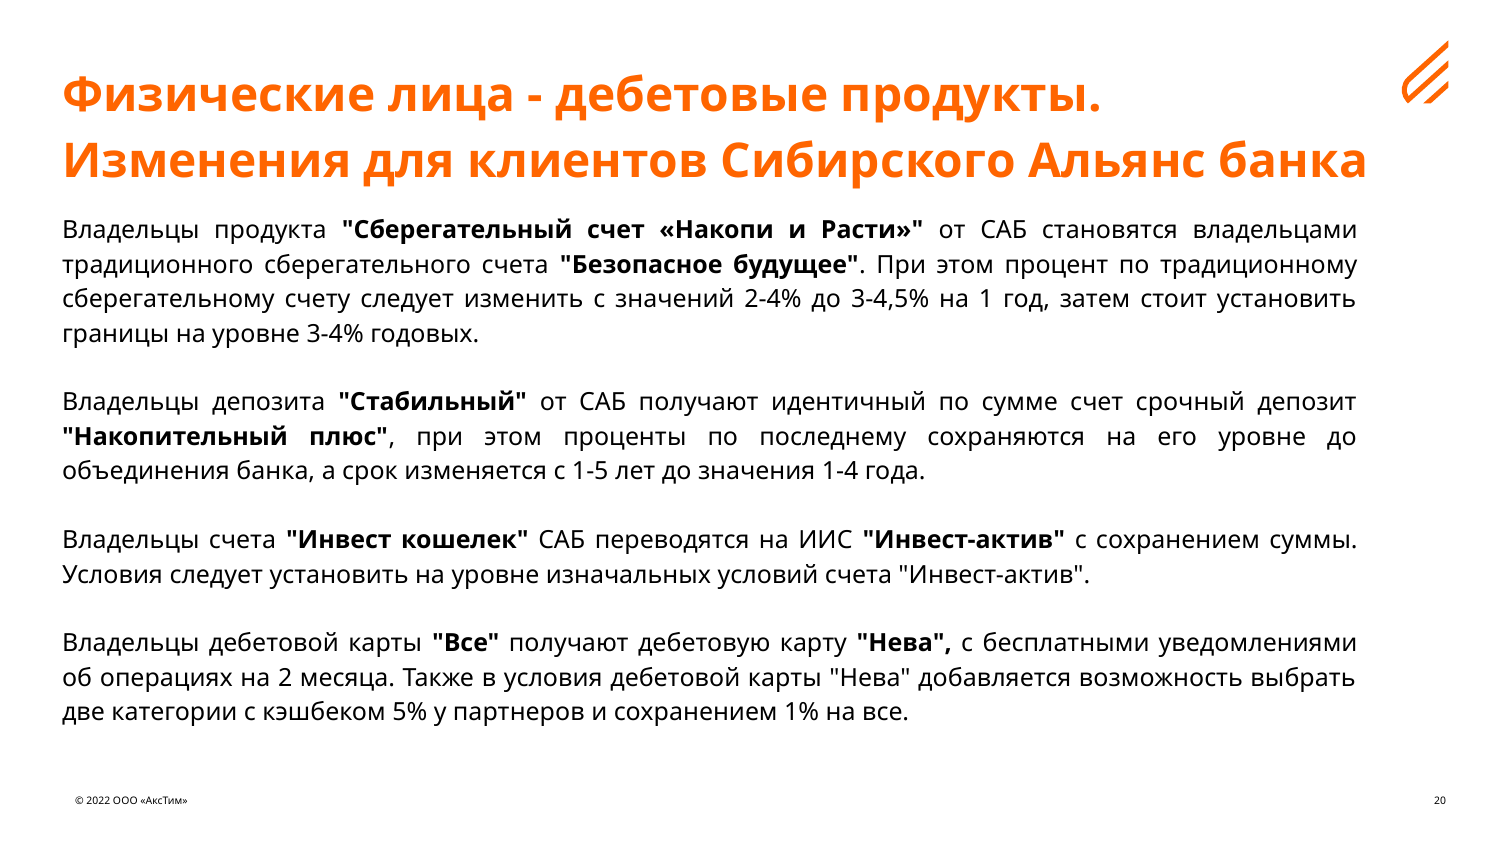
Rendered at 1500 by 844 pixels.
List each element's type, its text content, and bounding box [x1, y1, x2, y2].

text_box Физические лица - дебетовые продукты. Изменения для клиентов Сибирского Альянс банка [62, 54, 1399, 188]
footer © 2022 ООО «АксТим» [75, 793, 202, 844]
text_box Владельцы продукта "Сберегательный счет «Накопи и Расти»" от САБ становятся владельцами традиционного сберегательного счета "Безопасное будущее". При этом процент по традиционному сберегательному счету следует изменить с значений 2-4% до 3-4,5% на 1 год, затем стоит установить границы на уровне 3-4% годовых. Владельцы депозита "Стабильный" от САБ получают идентичный по сумме счет срочный депозит "Накопительный плюс", при этом проценты по последнему сохраняются на его уровне до объединения банка, а срок изменяется с 1-5 лет до значения 1-4 года. Владельцы счета "Инвест кошелек" САБ переводятся на ИИС "Инвест-актив" с сохранением суммы. Условия следует установить на уровне изначальных условий счета "Инвест-актив". Владельцы дебетовой карты "Все" получают дебетовую карту "Нева", с бесплатными уведомлениями об операциях на 2 месяца. Также в условия дебетовой карты "Нева" добавляется возможность выбрать две категории с кэшбеком 5% у партнеров и сохранением 1% на все. [62, 208, 1359, 756]
slide_number 20 [1432, 793, 1453, 844]
